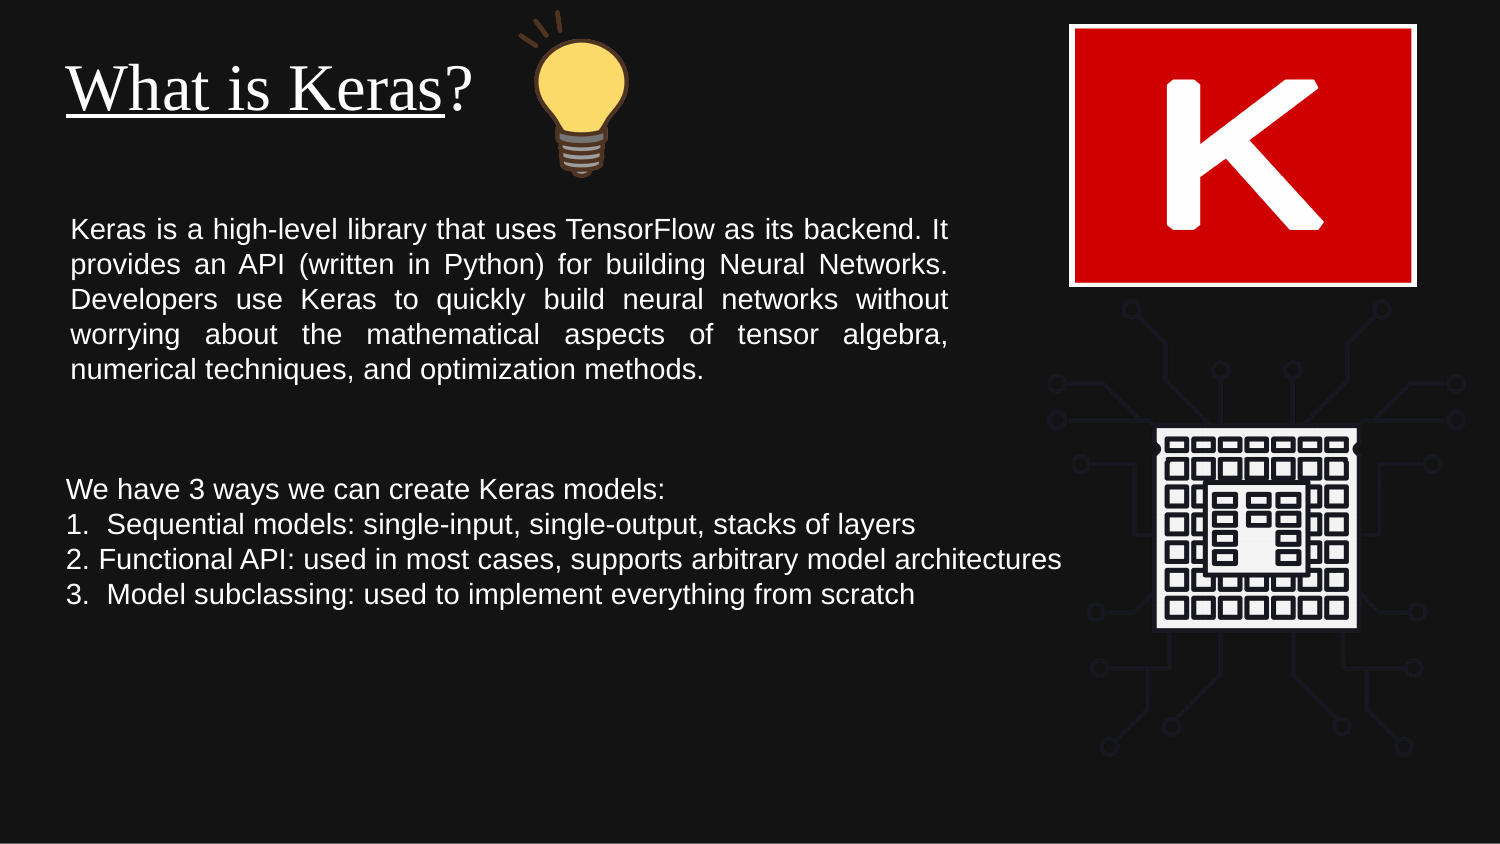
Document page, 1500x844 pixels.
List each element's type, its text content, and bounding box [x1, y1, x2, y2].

picture [1046, 299, 1467, 758]
picture [518, 9, 629, 178]
title Keras is a high-level library that uses TensorFlow as its backend. It provides an API (written in Python) for building Neural Networks. Developers use Keras to quickly build neural networks without worrying about the mathematical aspects of tensor algebra, numerical techniques, and optimization methods. [70, 210, 950, 386]
title What is Keras? [65, 43, 519, 185]
picture [1068, 24, 1417, 287]
title We have 3 ways we can create Keras models: 1. Sequential models: single-input, single-output, stacks of layers 2. Functional API: used in most cases, supports arbitrary model architectures 3. Model subclassing: used to implement everything from scratch [65, 452, 1041, 611]
